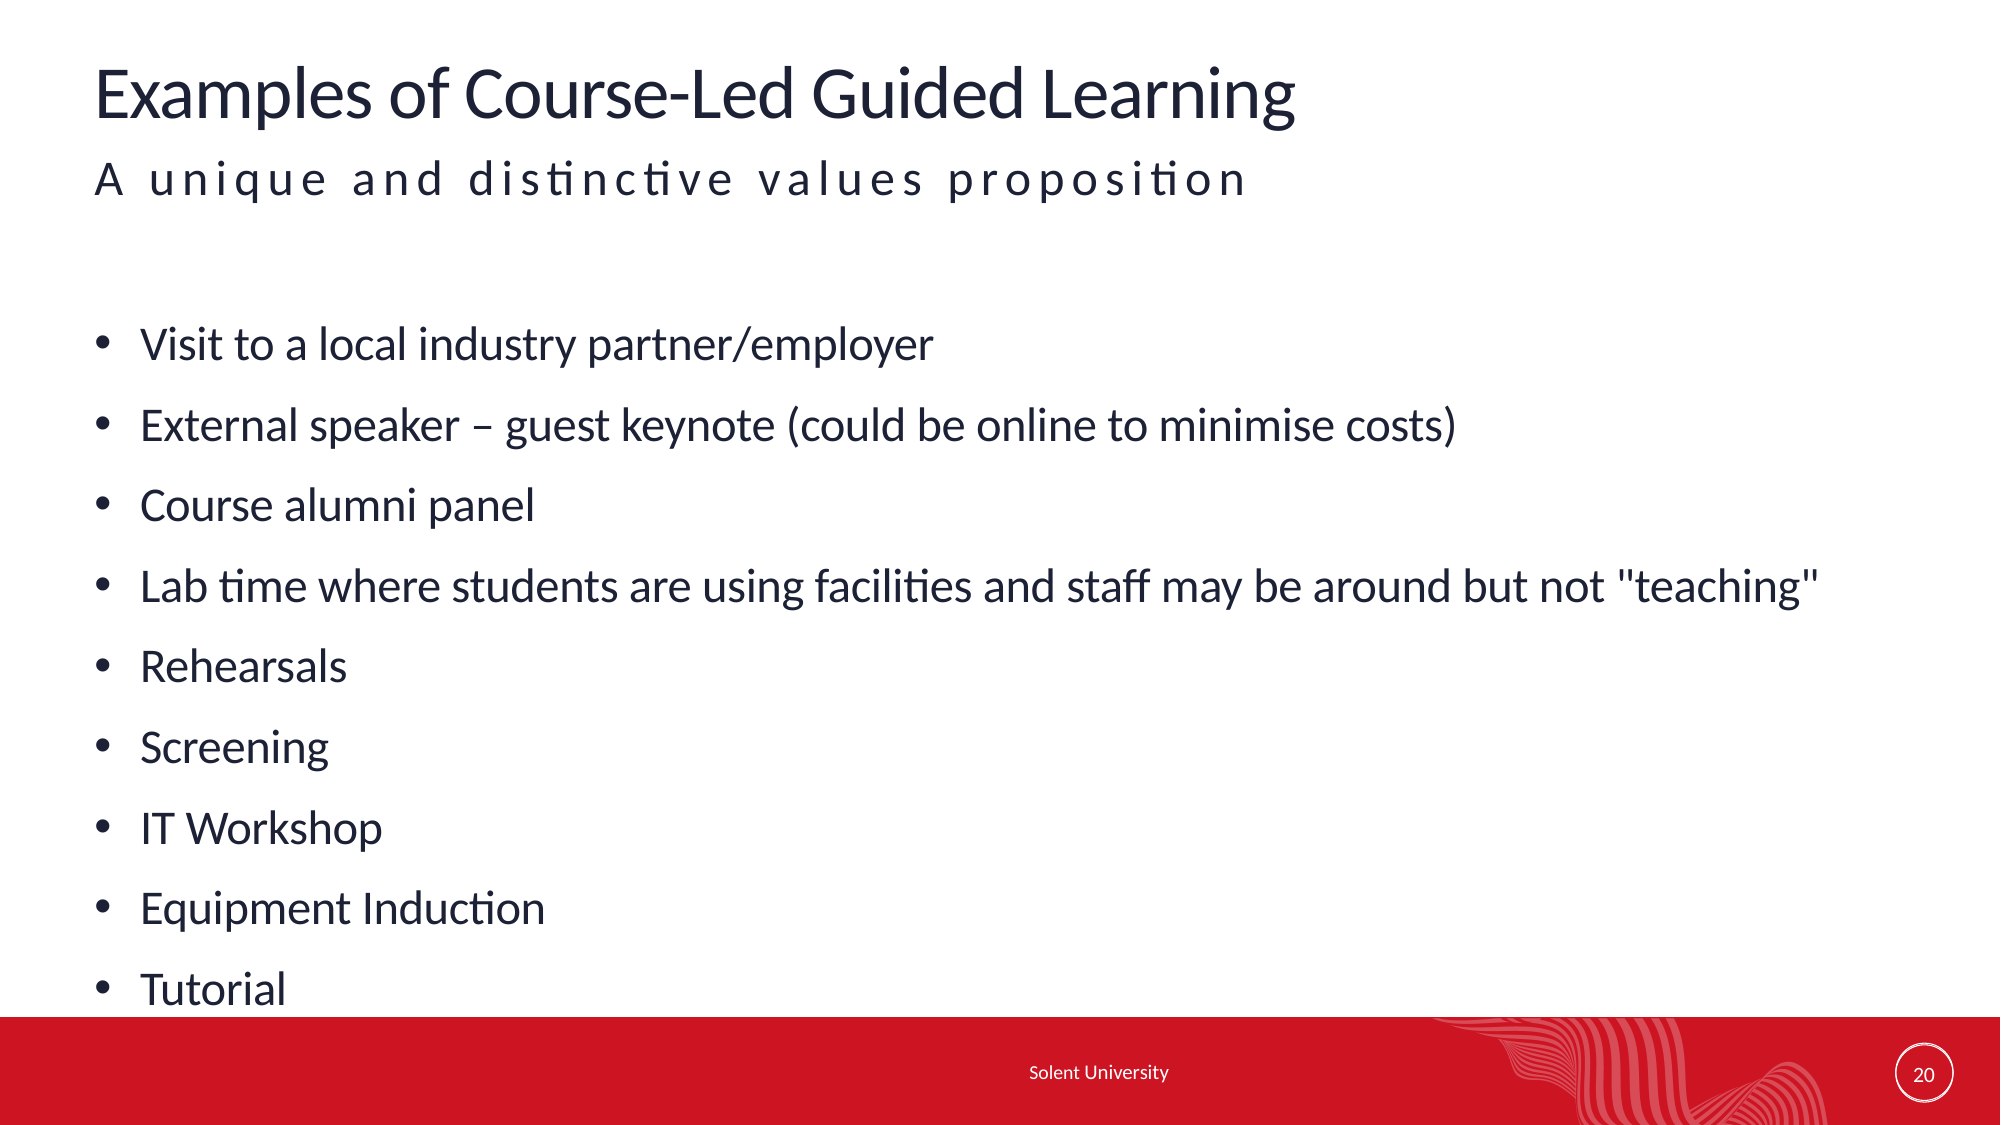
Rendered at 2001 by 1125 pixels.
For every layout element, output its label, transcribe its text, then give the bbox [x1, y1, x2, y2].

title Examples of Course-Led Guided Learning [94, 57, 1927, 142]
list Visit to a local industry partner/employer External speaker – guest keynote (could be online to minimise costs) Course alumni panel Lab time where students are using facilities and staff may be around but not "teaching" Rehearsals Screening IT Workshop Equipment Induction Tutorial [94, 232, 1927, 1017]
list A unique and distinctive values proposition [94, 152, 1927, 223]
picture [1432, 1018, 1828, 1125]
slide_number 20 [1884, 1044, 1964, 1104]
